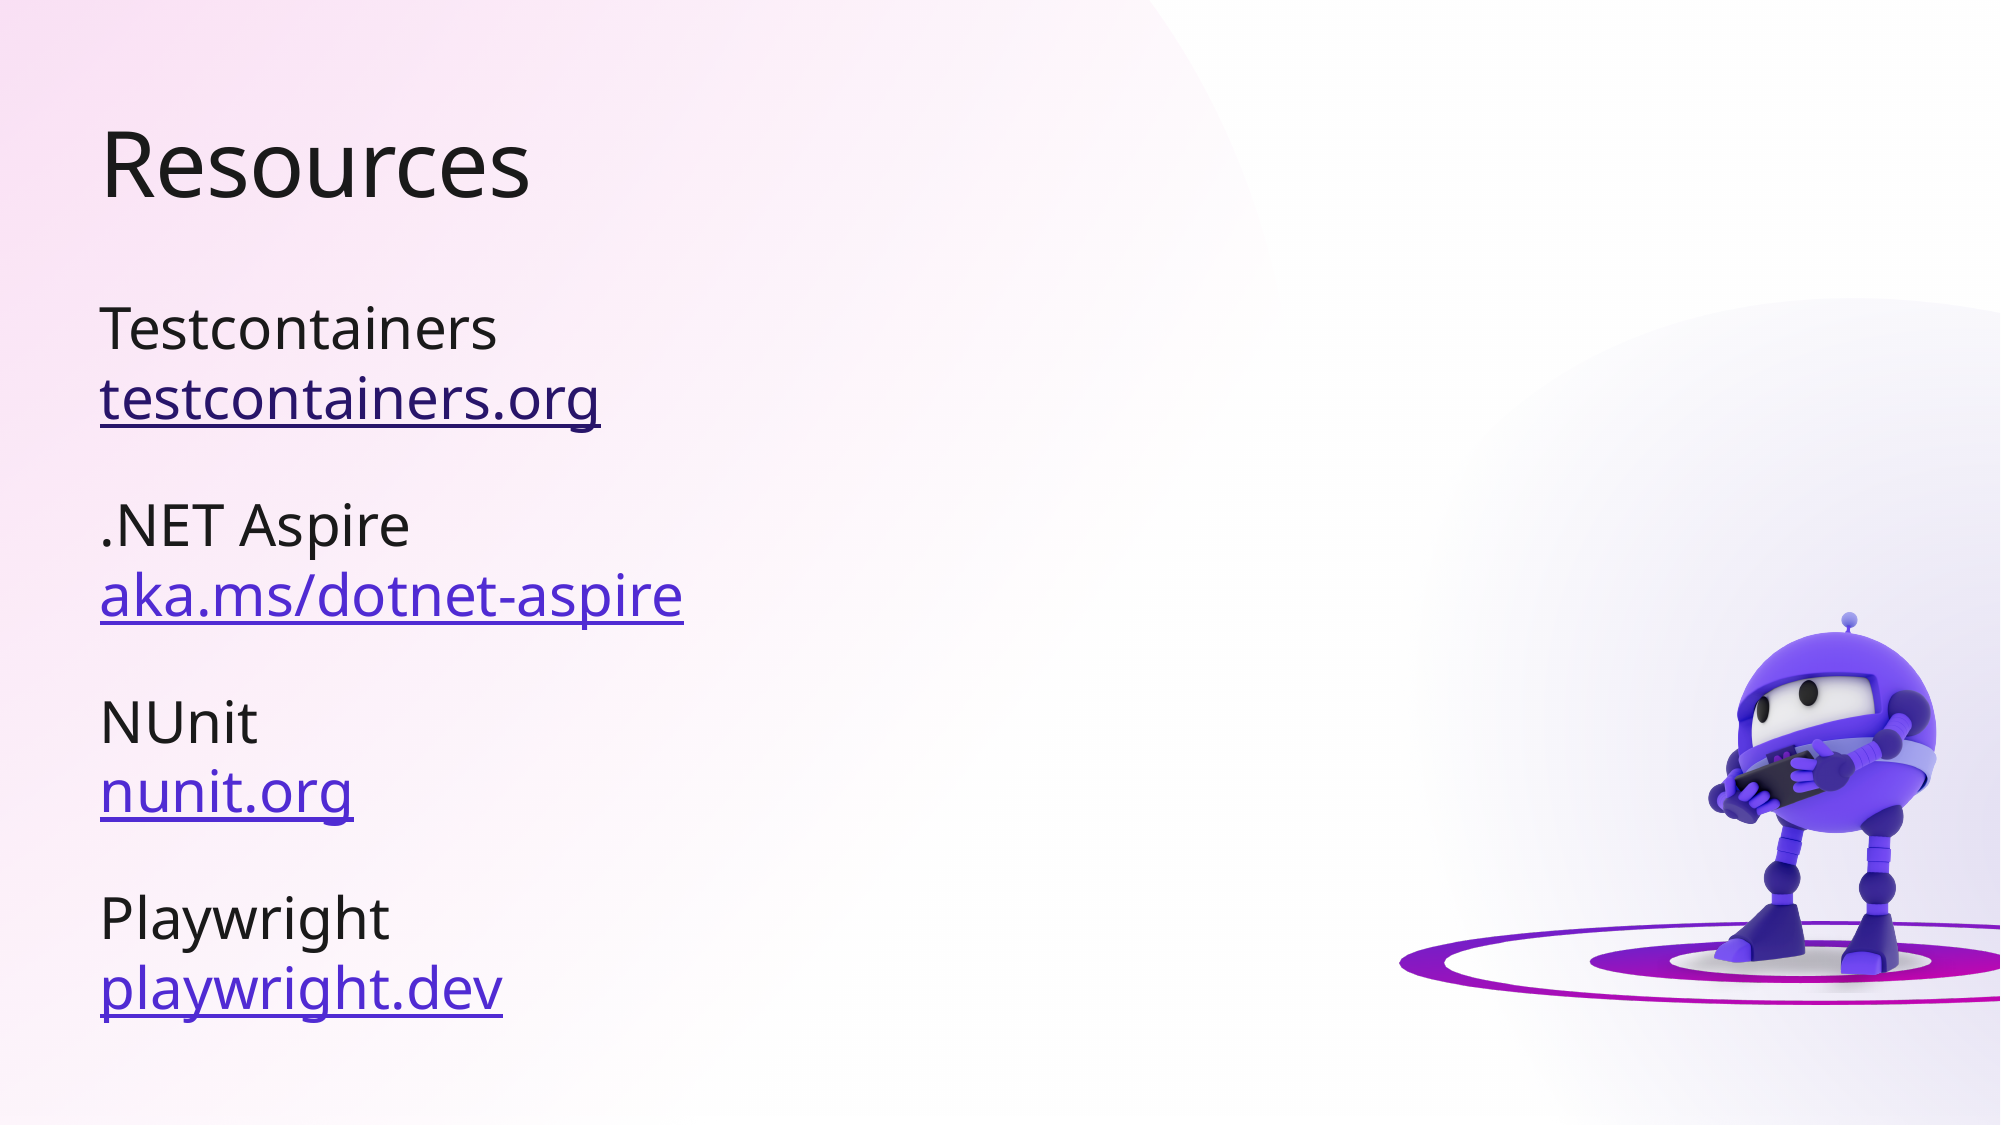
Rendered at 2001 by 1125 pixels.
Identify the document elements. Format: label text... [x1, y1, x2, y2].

list Testcontainers testcontainers.org .NET Aspire aka.ms/dotnet-aspire NUnit nunit.org Playwright playwright.dev [99, 299, 1900, 1025]
picture [0, 0, 2001, 1125]
title Resources [99, 99, 1900, 235]
